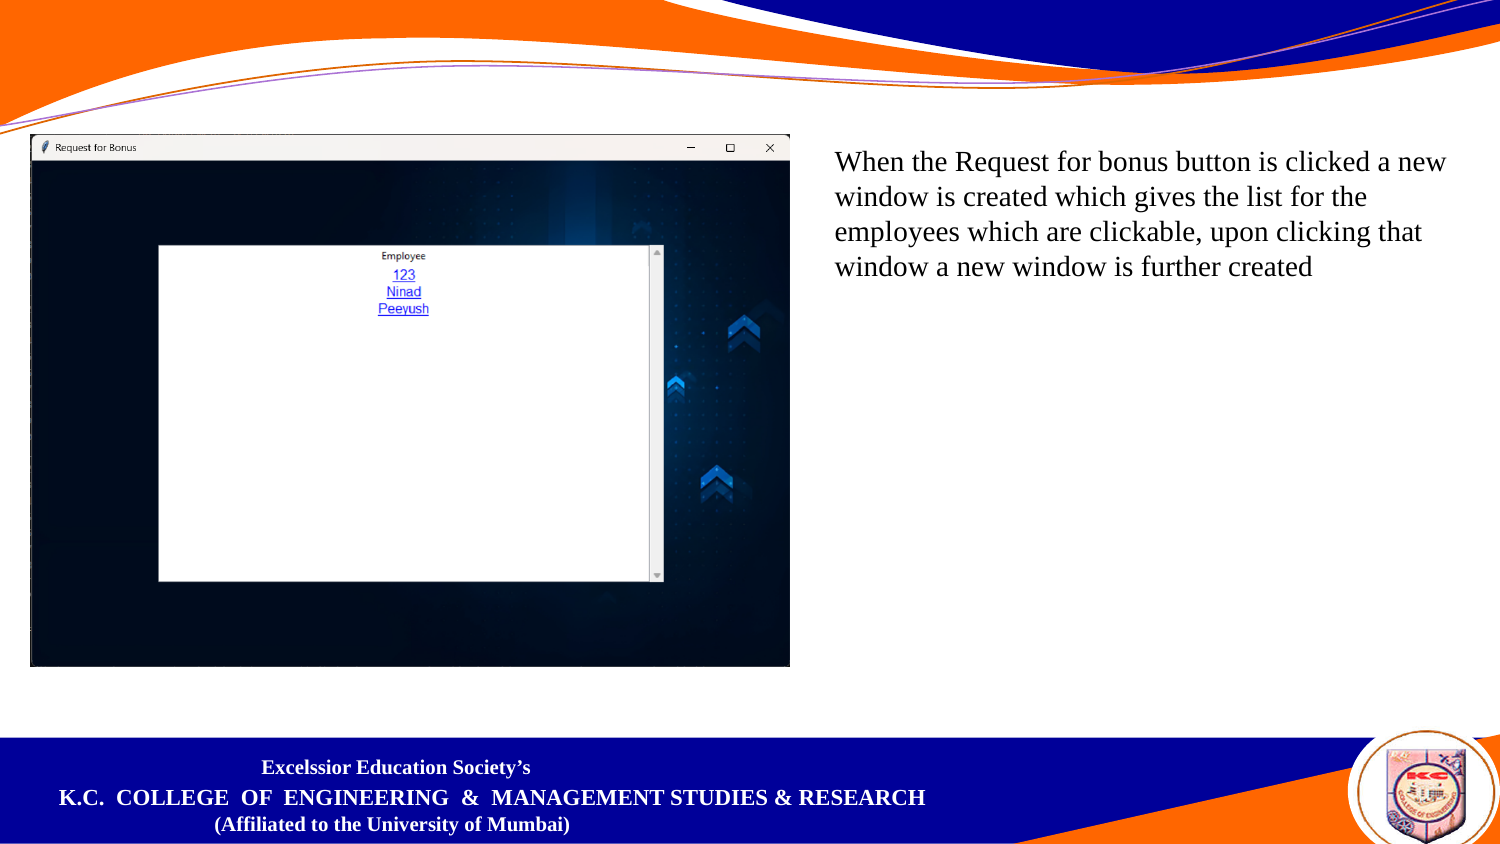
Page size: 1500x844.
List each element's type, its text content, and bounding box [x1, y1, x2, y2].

picture [29, 134, 791, 668]
text_box When the Request for bonus button is clicked a new window is created which gives the list for the employees which are clickable, upon clicking that window a new window is further created [819, 134, 1500, 290]
picture [1347, 721, 1500, 844]
